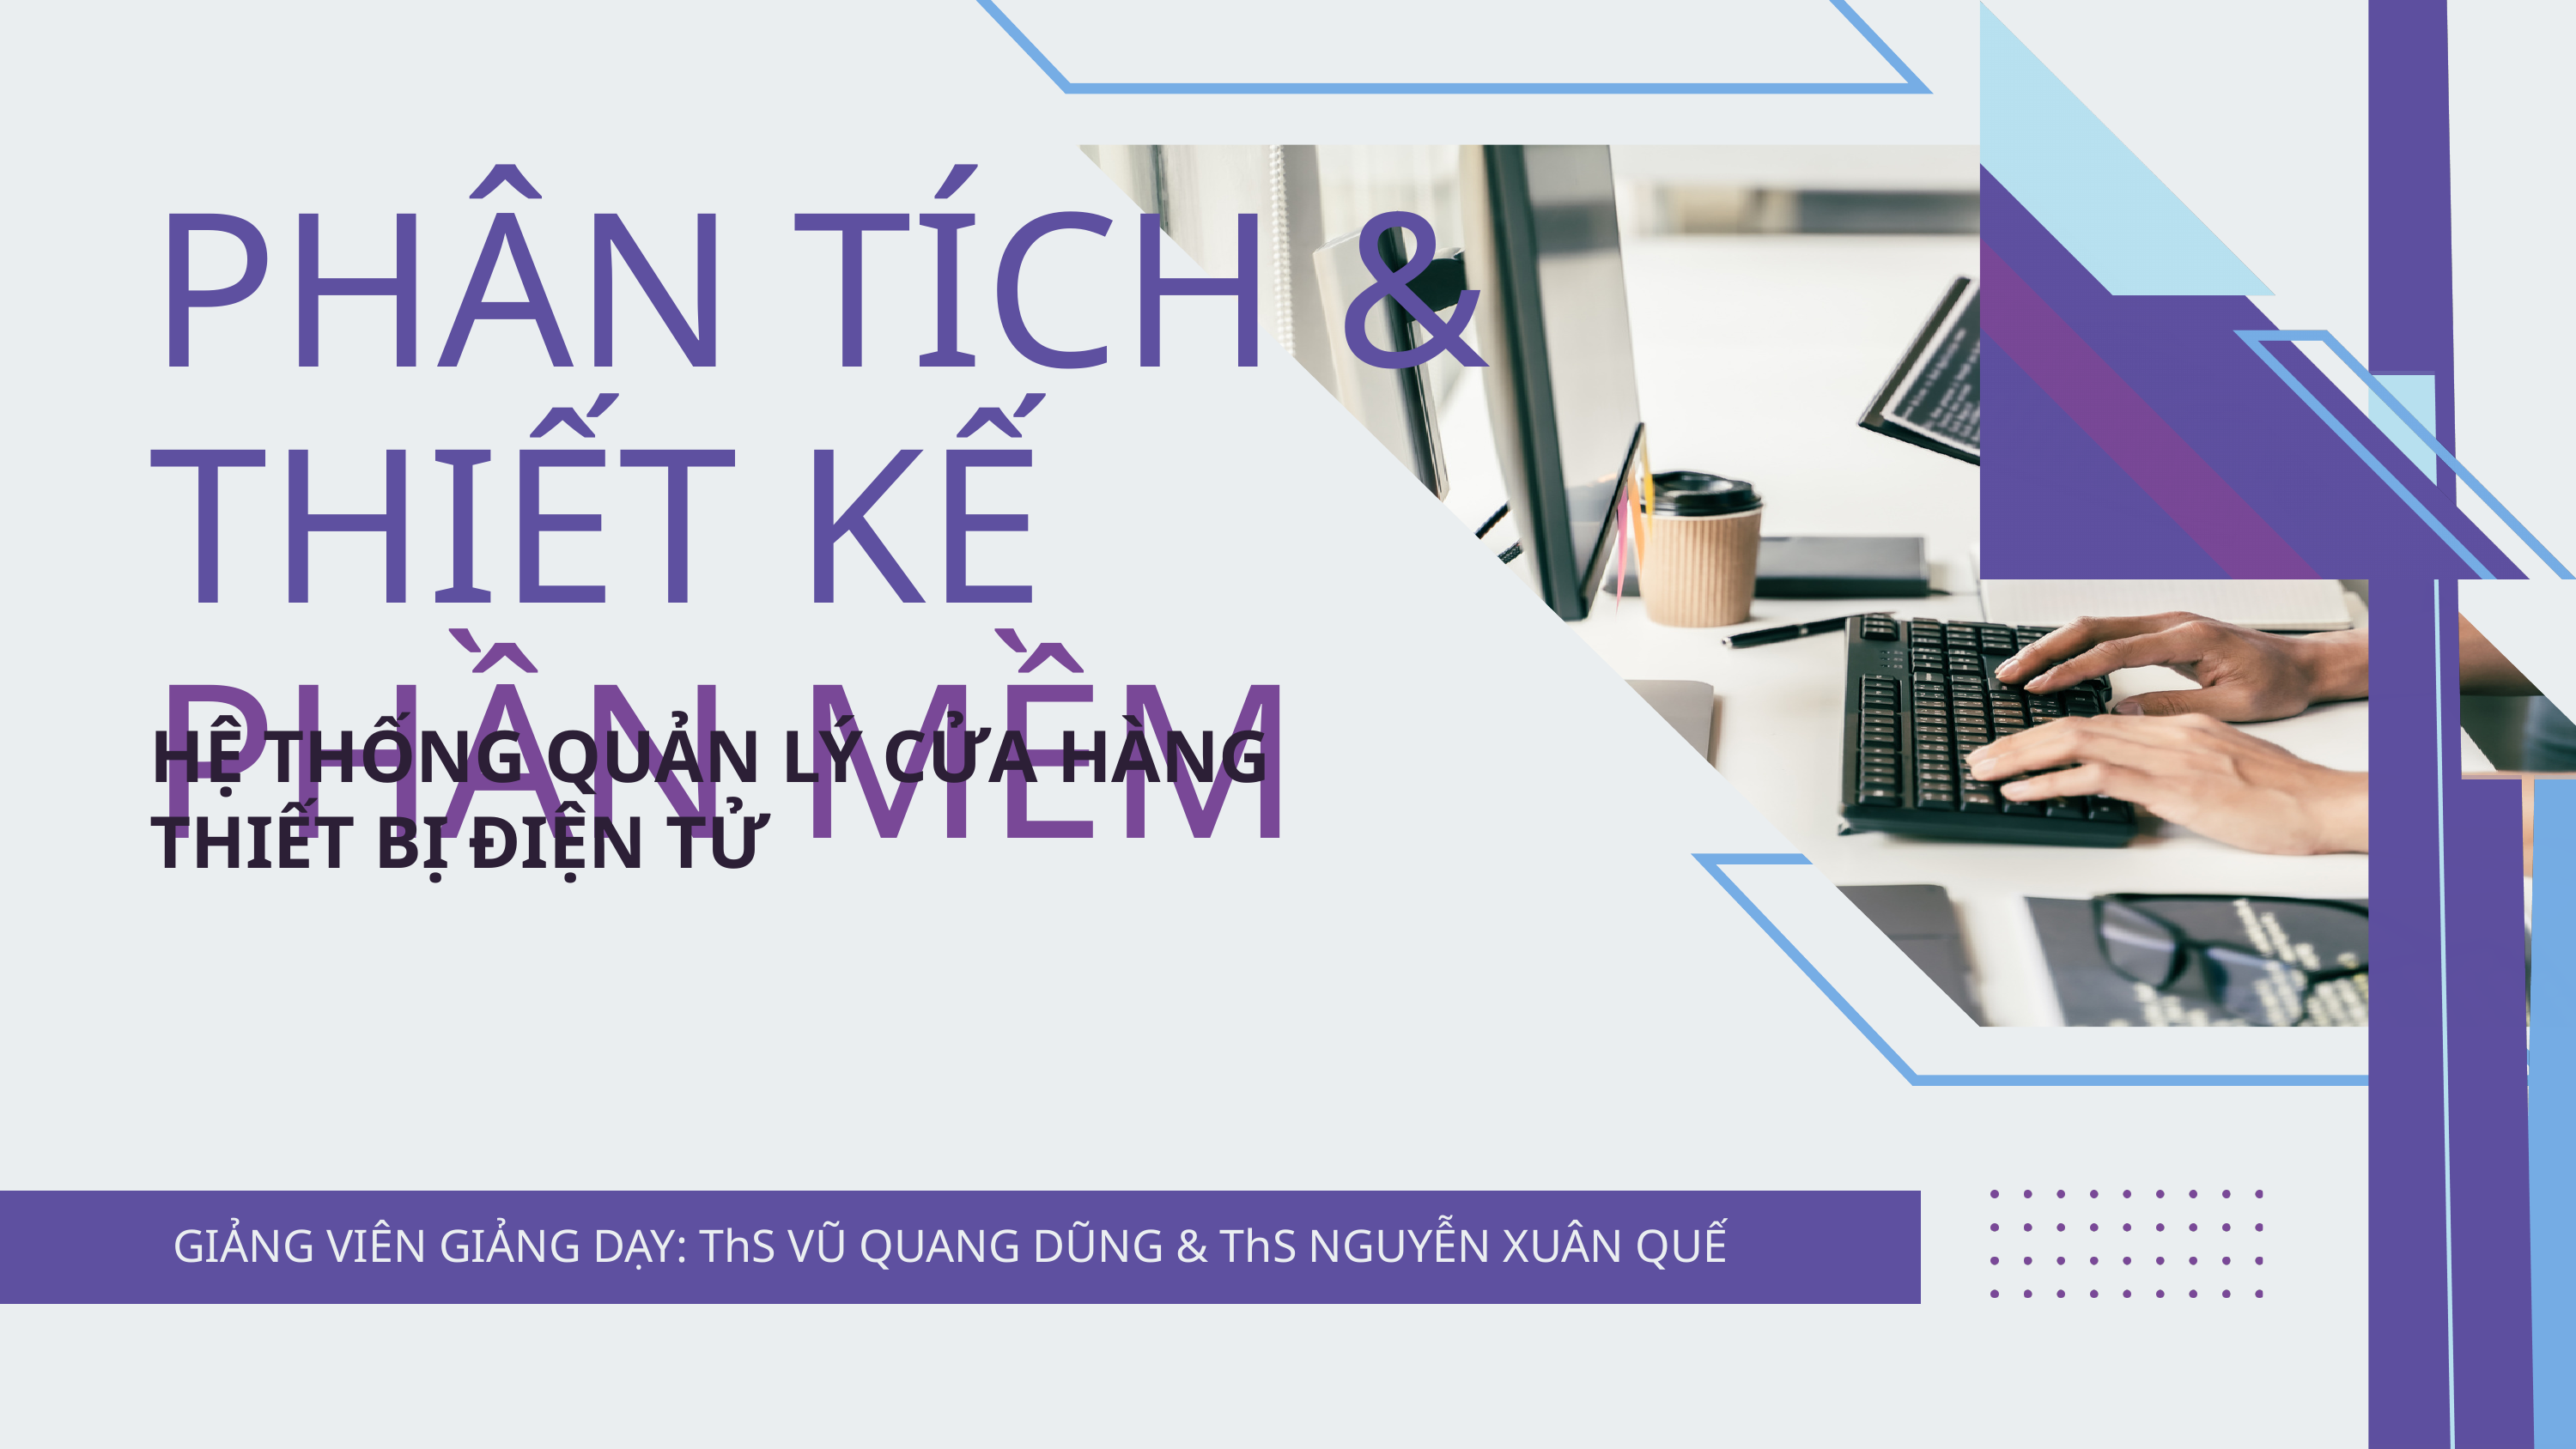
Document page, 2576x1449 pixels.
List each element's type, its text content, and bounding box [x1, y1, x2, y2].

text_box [1703, 1037, 2550, 1081]
text_box [1990, 1190, 2263, 1298]
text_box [855, 0, 1922, 89]
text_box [0, 1190, 1922, 1304]
text_box [2368, 1037, 2576, 1449]
text_box [1979, 0, 2576, 142]
text_box HỆ THỐNG QUẢN LÝ CỬA HÀNG THIẾT BỊ ĐIỆN TỬ [149, 711, 1069, 883]
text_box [1075, 144, 2576, 1028]
text_box PHÂN TÍCH & THIẾT KẾ PHẦN MỀM [149, 173, 1069, 882]
